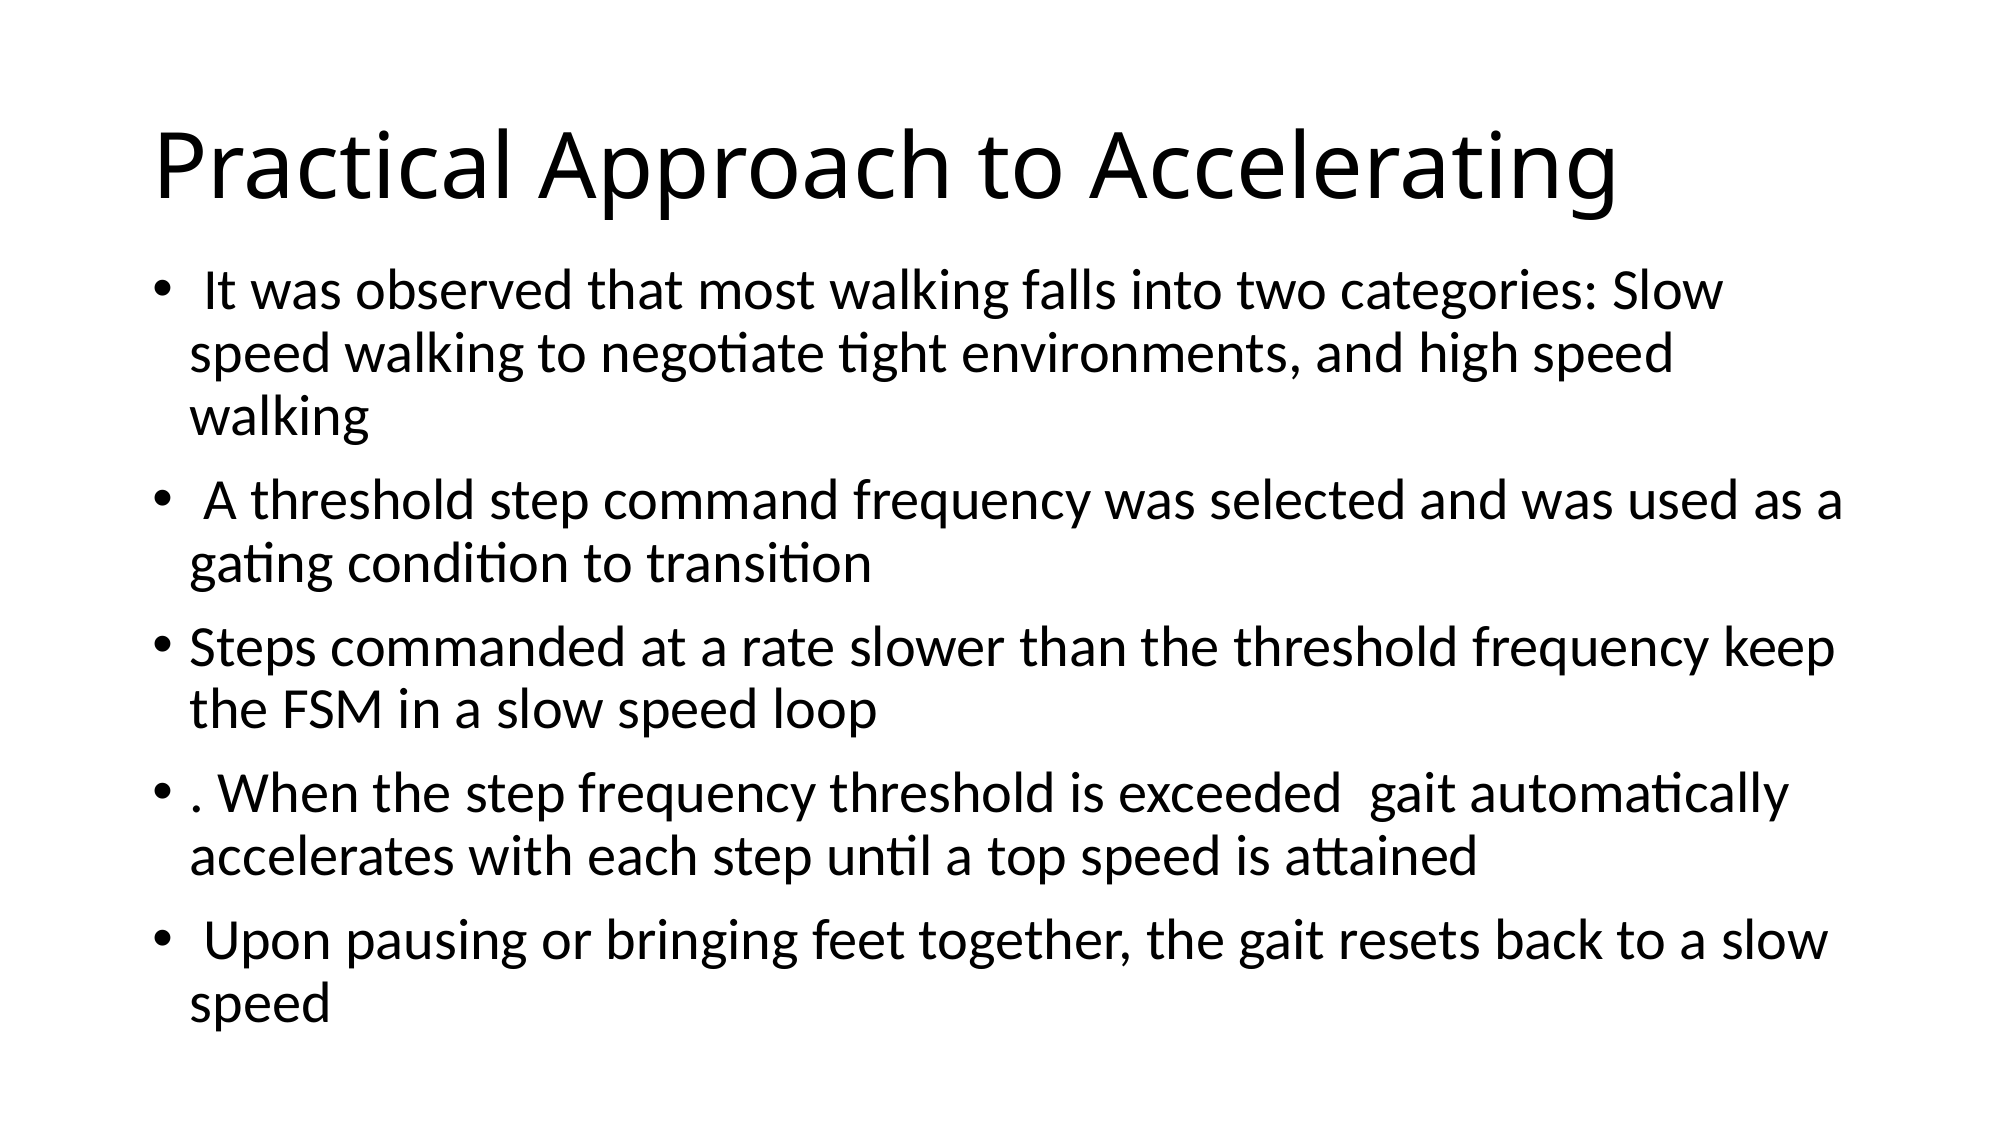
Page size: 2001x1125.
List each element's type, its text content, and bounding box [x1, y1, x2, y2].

title Practical Approach to Accelerating [137, 59, 1863, 251]
list It was observed that most walking falls into two categories: Slow speed walking to negotiate tight environments, and high speed walking A threshold step command frequency was selected and was used as a gating condition to transition Steps commanded at a rate slower than the threshold frequency keep the FSM in a slow speed loop . When the step frequency threshold is exceeded gait automatically accelerates with each step until a top speed is attained Upon pausing or bringing feet together, the gait resets back to a slow speed [137, 251, 1863, 1125]
